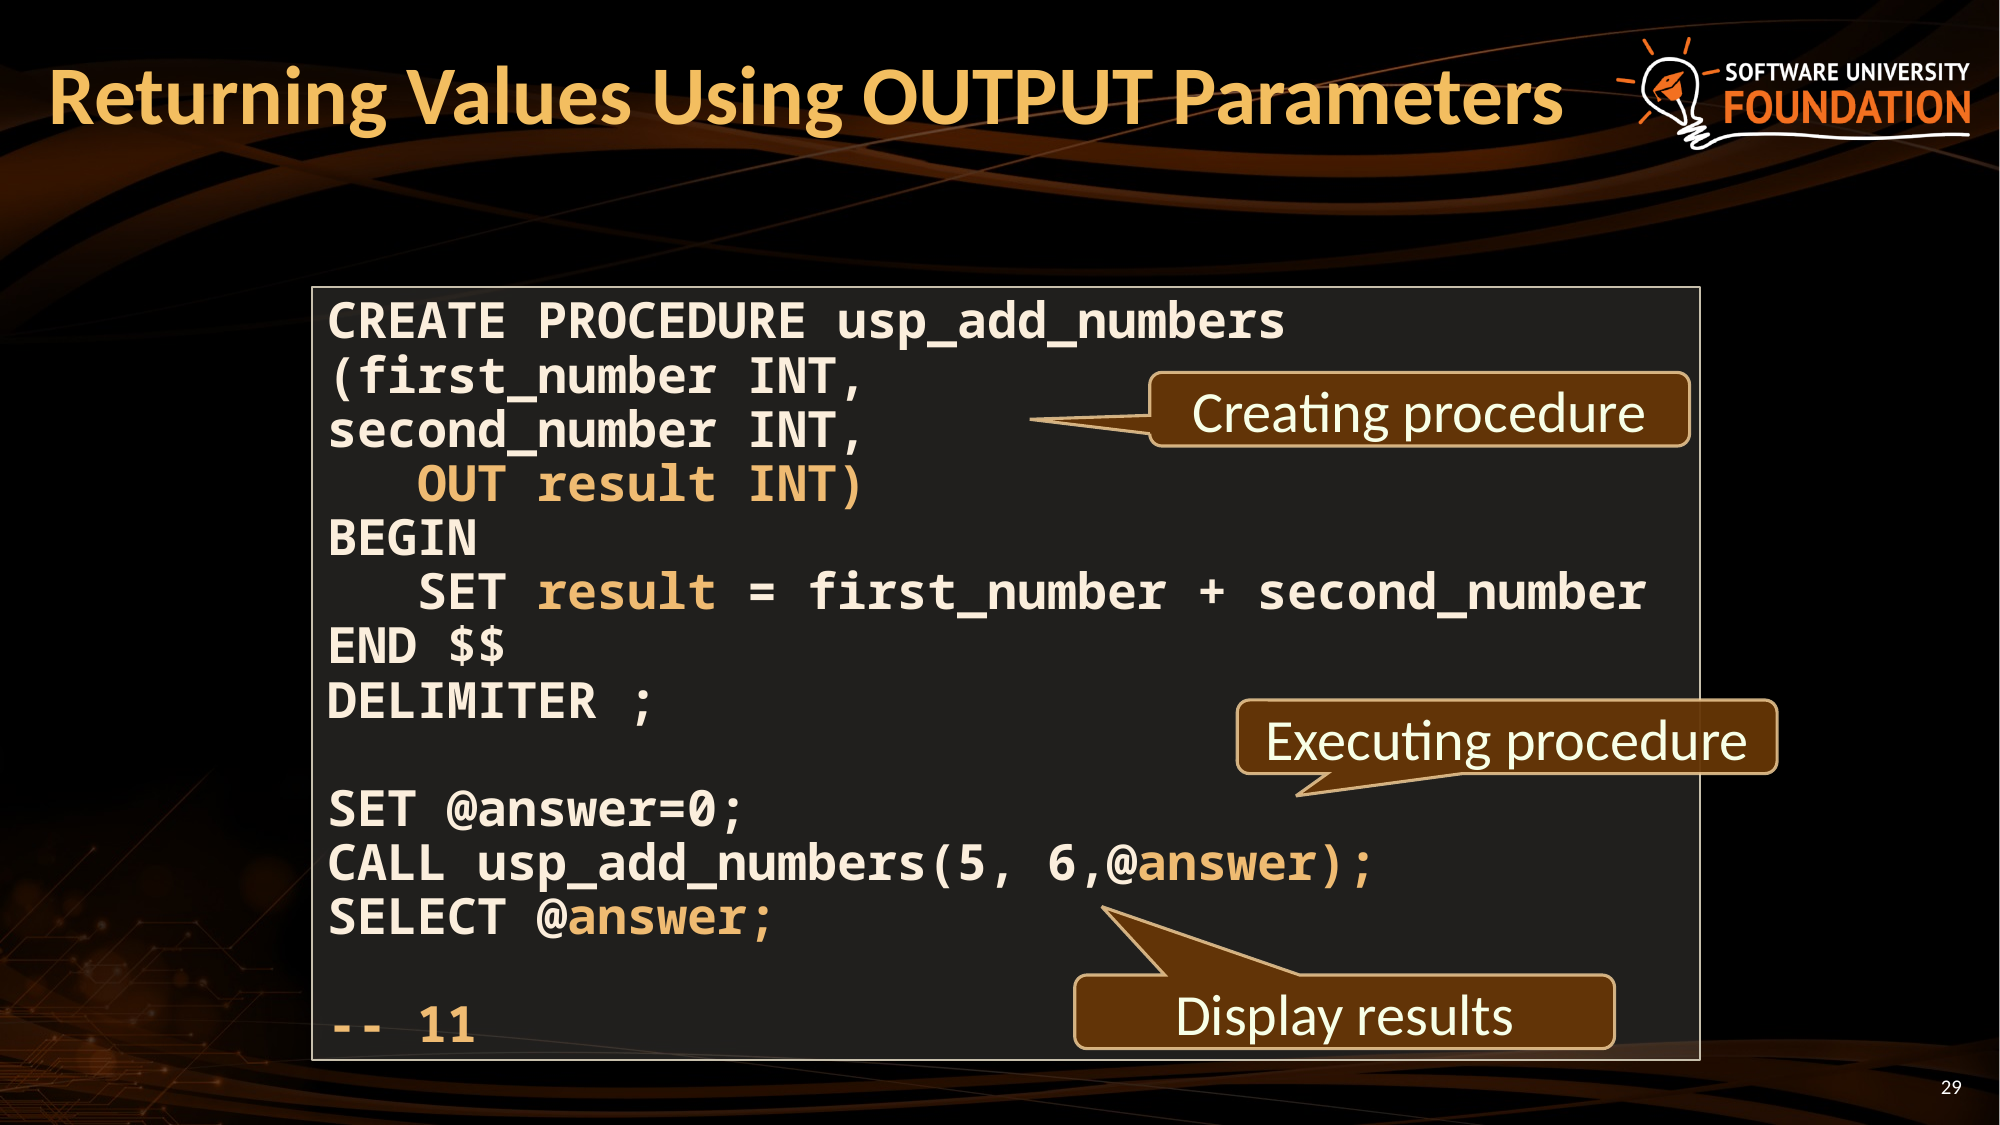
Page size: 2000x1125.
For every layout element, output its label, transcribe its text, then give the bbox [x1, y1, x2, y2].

text_box CREATE PROCEDURE usp_add_numbers (first_number INT, second_number INT, OUT result INT) BEGIN SET result = first_number + second_number END $$ DELIMITER ; SET @answer=0; CALL usp_add_numbers(5, 6,@answer); SELECT @answer; -- 11 [312, 287, 1700, 1061]
text_box Creating procedure [1029, 371, 1691, 448]
text_box Executing procedure [1236, 698, 1779, 797]
text_box Display results [1073, 905, 1616, 1050]
title Returning Values Using OUTPUT Parameters [30, 6, 1602, 189]
picture [0, 0, 2000, 1125]
slide_number 29 [1897, 1070, 1968, 1103]
